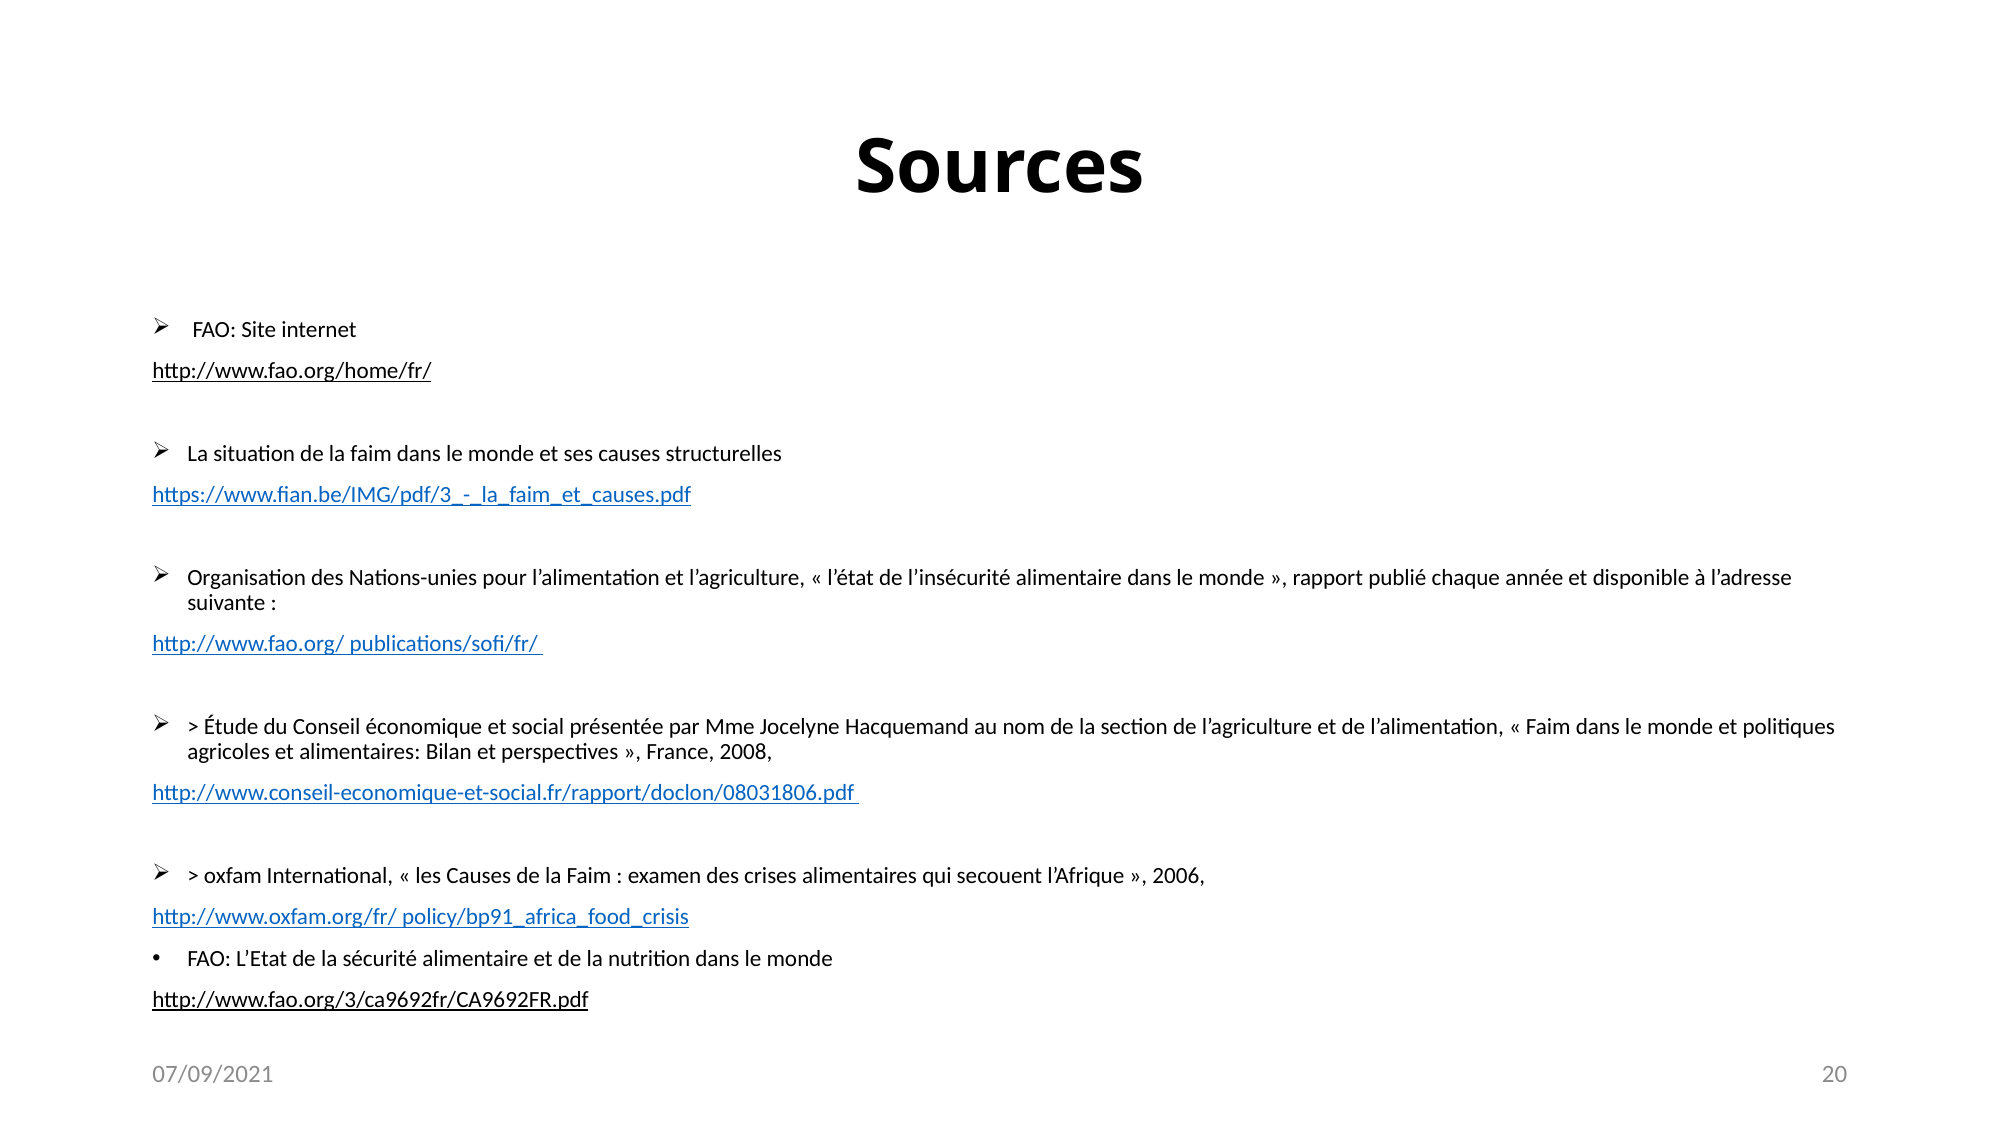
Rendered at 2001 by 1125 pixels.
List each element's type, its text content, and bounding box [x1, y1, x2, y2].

slide_number 20 [1412, 1042, 1863, 1103]
title Sources [137, 59, 1863, 278]
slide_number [137, 1042, 588, 1103]
list FAO: Site internet http://www.fao.org/home/fr/ La situation de la faim dans le monde et ses causes structurelles https://www.fian.be/IMG/pdf/3_-_la_faim_et_causes.pdf Organisation des Nations-unies pour l’alimentation et l’agriculture, « l’état de l’insécurité alimentaire dans le monde », rapport publié chaque année et disponible à l’adresse suivante : http://www.fao.org/ publications/sofi/fr/ > Étude du Conseil économique et social présentée par Mme Jocelyne Hacquemand au nom de la section de l’agriculture et de l’alimentation, « Faim dans le monde et politiques agricoles et alimentaires: Bilan et perspectives », France, 2008, http://www.conseil-economique-et-social.fr/rapport/doclon/08031806.pdf > oxfam International, « les Causes de la Faim : examen des crises alimentaires qui secouent l’Afrique », 2006, http://www.oxfam.org/fr/ policy/bp91_africa_food_crisis FAO: L’Etat de la sécurité alimentaire et de la nutrition dans le monde http://www.fao.org/3/ca9692fr/CA9692FR.pdf [137, 310, 1863, 1024]
